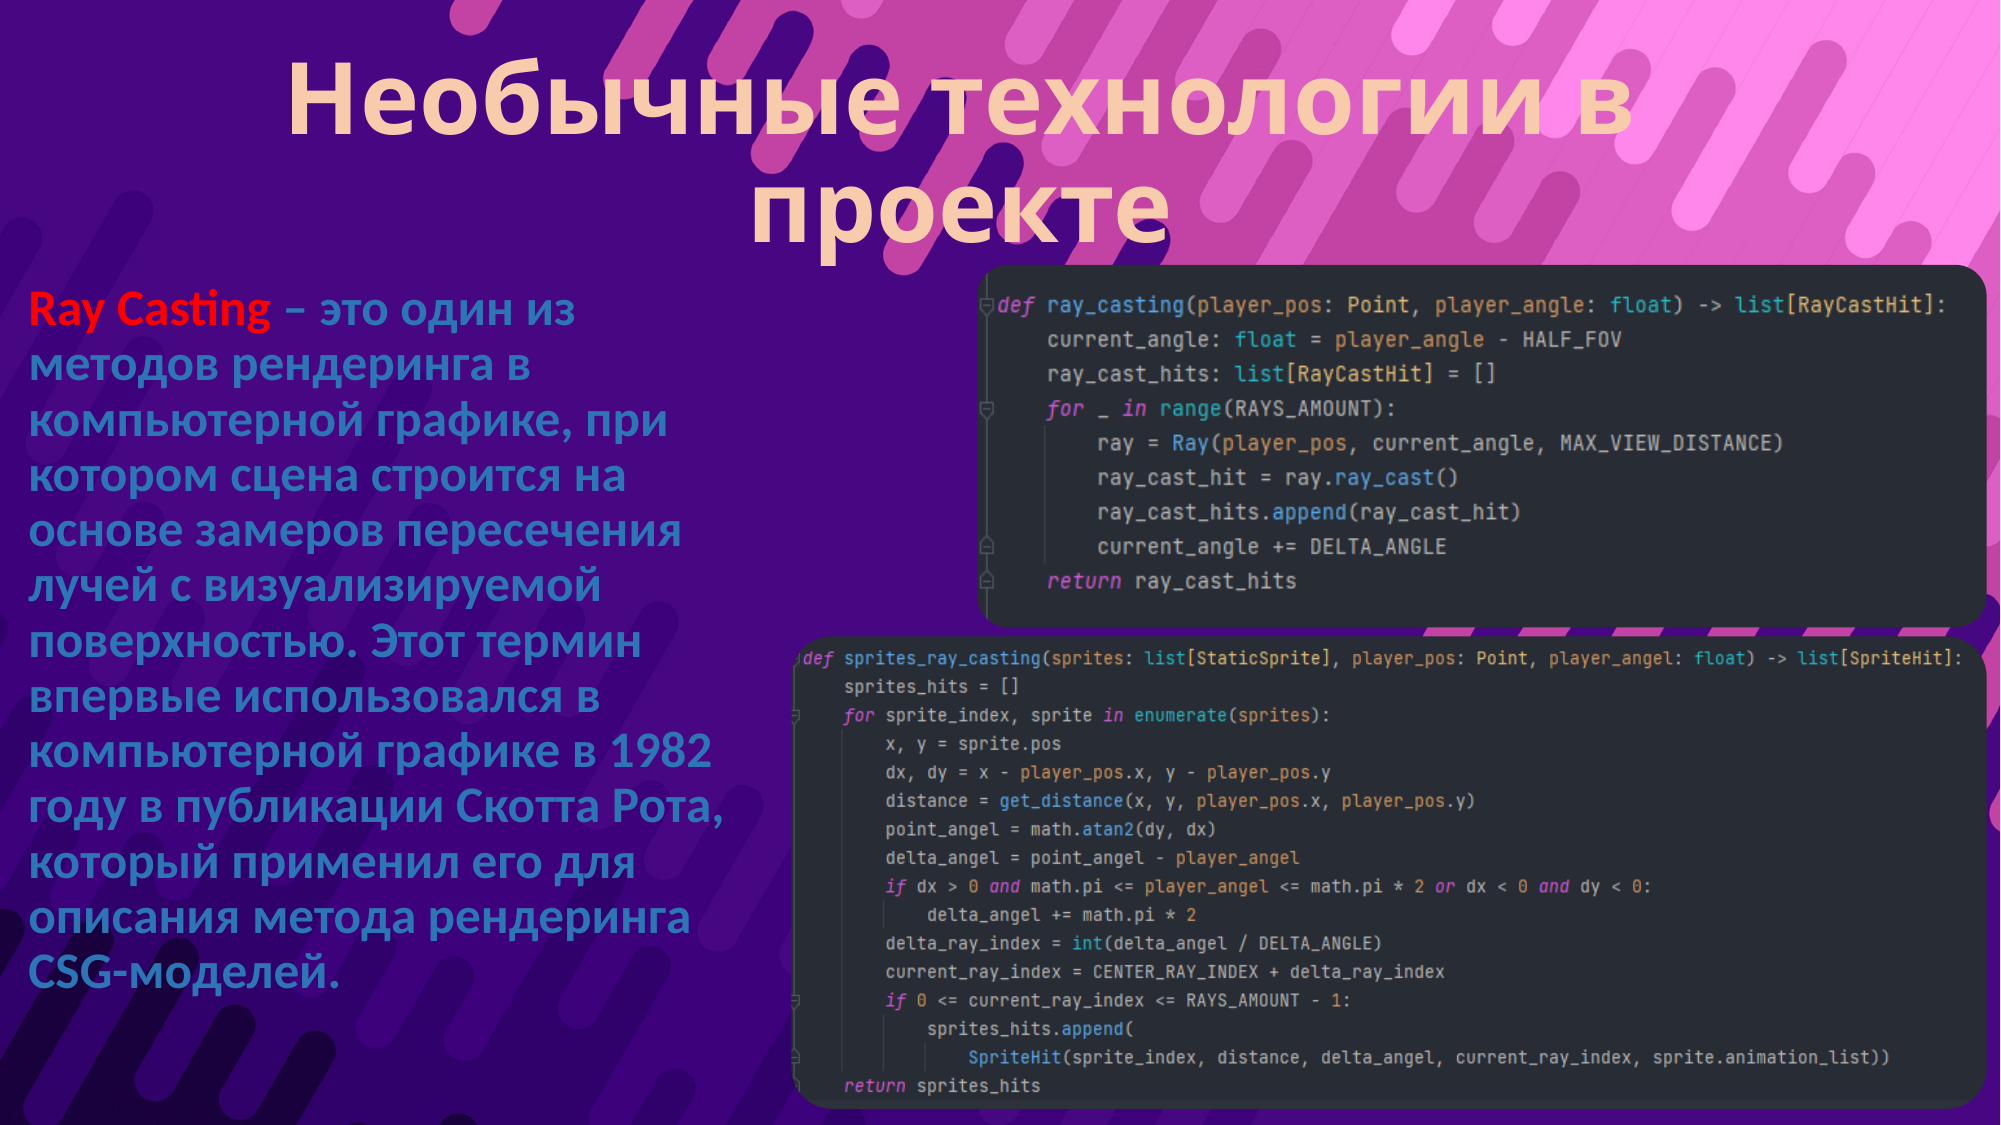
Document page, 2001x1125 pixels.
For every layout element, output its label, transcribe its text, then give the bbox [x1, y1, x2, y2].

list Ray Casting – это один из методов рендеринга в компьютерной графике, при котором сцена строится на основе замеров пересечения лучей с визуализируемой поверхностью. Этот термин впервые использовался в компьютерной графике в 1982 году в публикации Скотта Рота, который применил его для описания метода рендеринга CSG-моделей. [13, 273, 765, 1023]
picture [0, 0, 2001, 1125]
title Необычные технологии в проекте [83, 47, 1837, 265]
